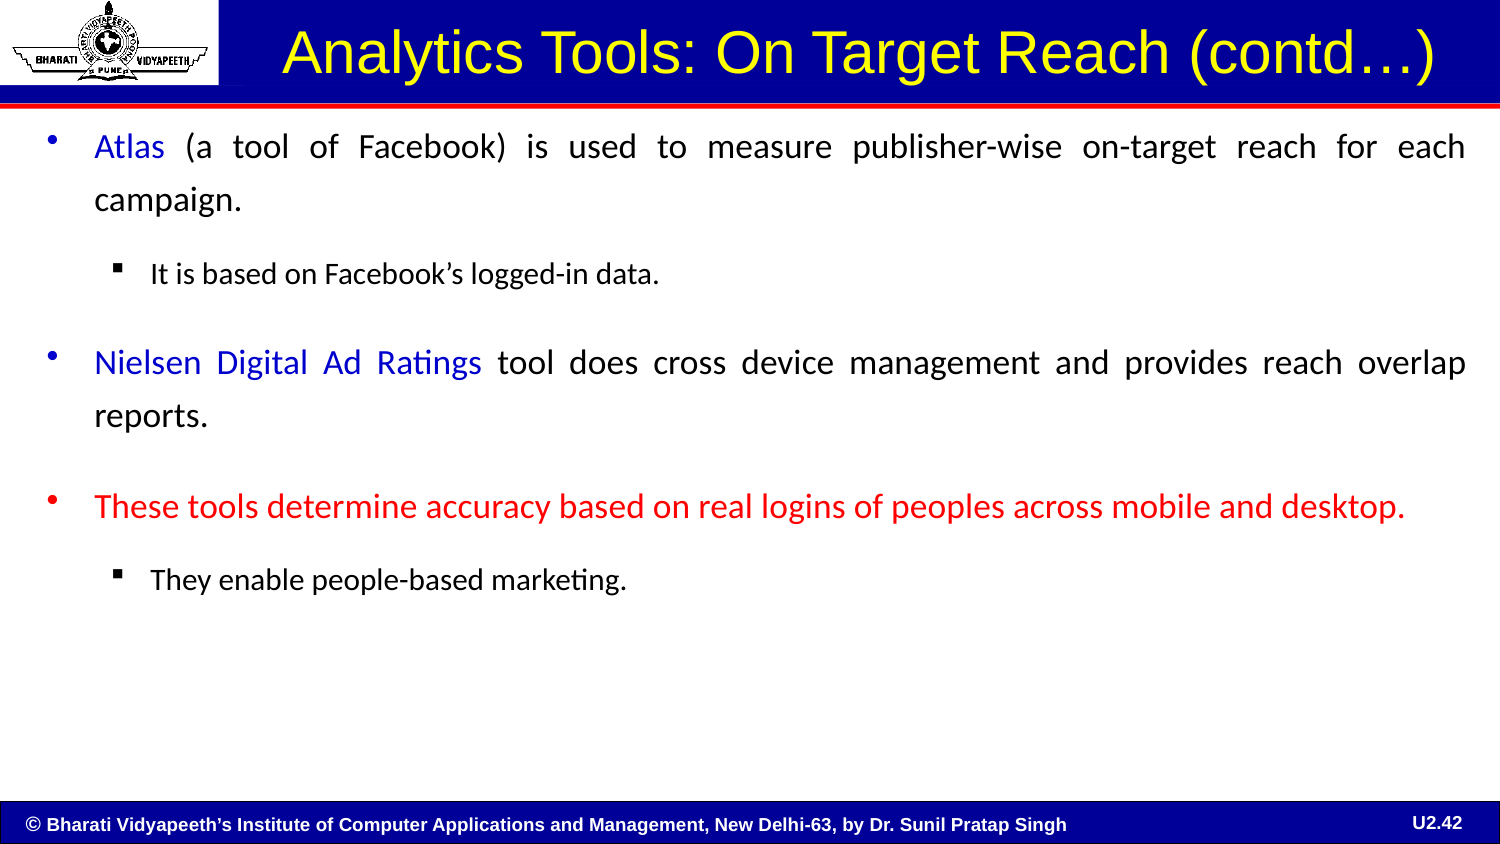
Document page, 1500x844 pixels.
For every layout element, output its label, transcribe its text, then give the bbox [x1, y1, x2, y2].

title Analytics Tools: On Target Reach (contd…) [233, 6, 1488, 89]
list Atlas (a tool of Facebook) is used to measure publisher-wise on-target reach for each campaign. It is based on Facebook’s logged-in data. Nielsen Digital Ad Ratings tool does cross device management and provides reach overlap reports. These tools determine accuracy based on real logins of peoples across mobile and desktop. They enable people-based marketing. [33, 106, 1481, 802]
picture [12, 1, 208, 81]
